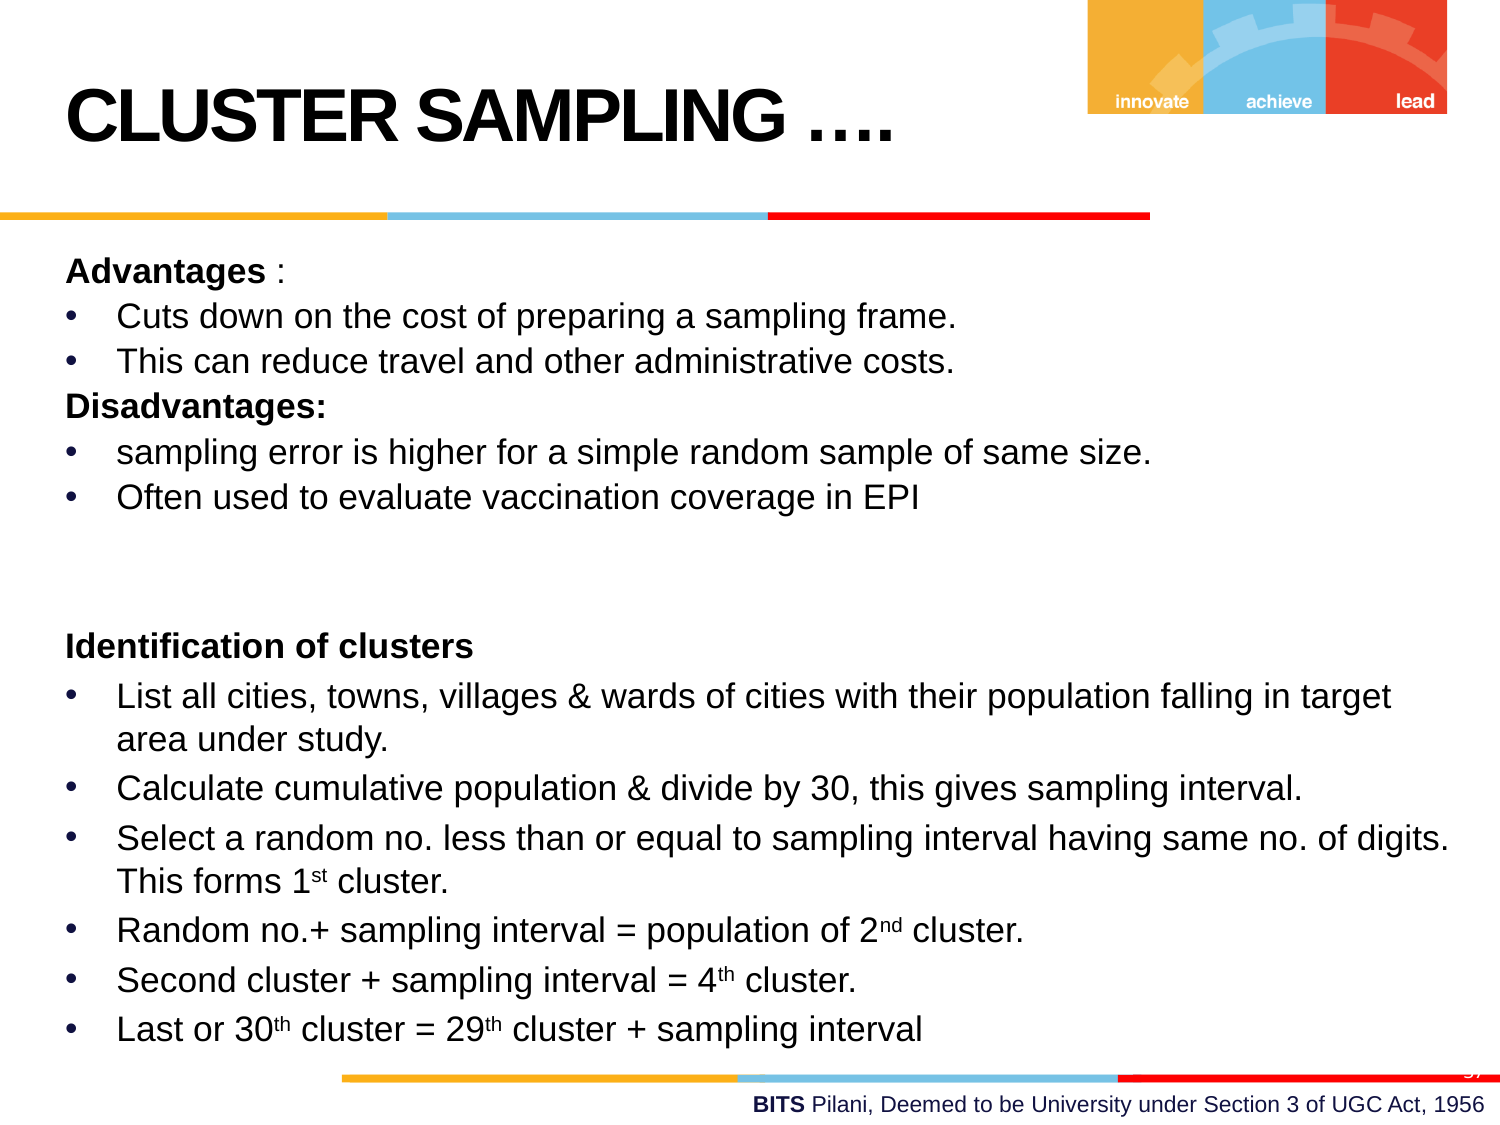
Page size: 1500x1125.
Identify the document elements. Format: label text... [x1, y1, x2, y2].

picture [1087, 0, 1448, 114]
slide_number 37 [1149, 1042, 1500, 1103]
list Advantages : Cuts down on the cost of preparing a sampling frame. This can reduce travel and other administrative costs. Disadvantages: sampling error is higher for a simple random sample of same size. Often used to evaluate vaccination coverage in EPI Identification of clusters List all cities, towns, villages & wards of cities with their population falling in target area under study. Calculate cumulative population & divide by 30, this gives sampling interval. Select a random no. less than or equal to sampling interval having same no. of digits. This forms 1st cluster. Random no.+ sampling interval = population of 2nd cluster. Second cluster + sampling interval = 4th cluster. Last or 30th cluster = 29th cluster + sampling interval [50, 245, 1488, 1063]
list CLUSTER SAMPLING …. [50, 24, 1088, 213]
